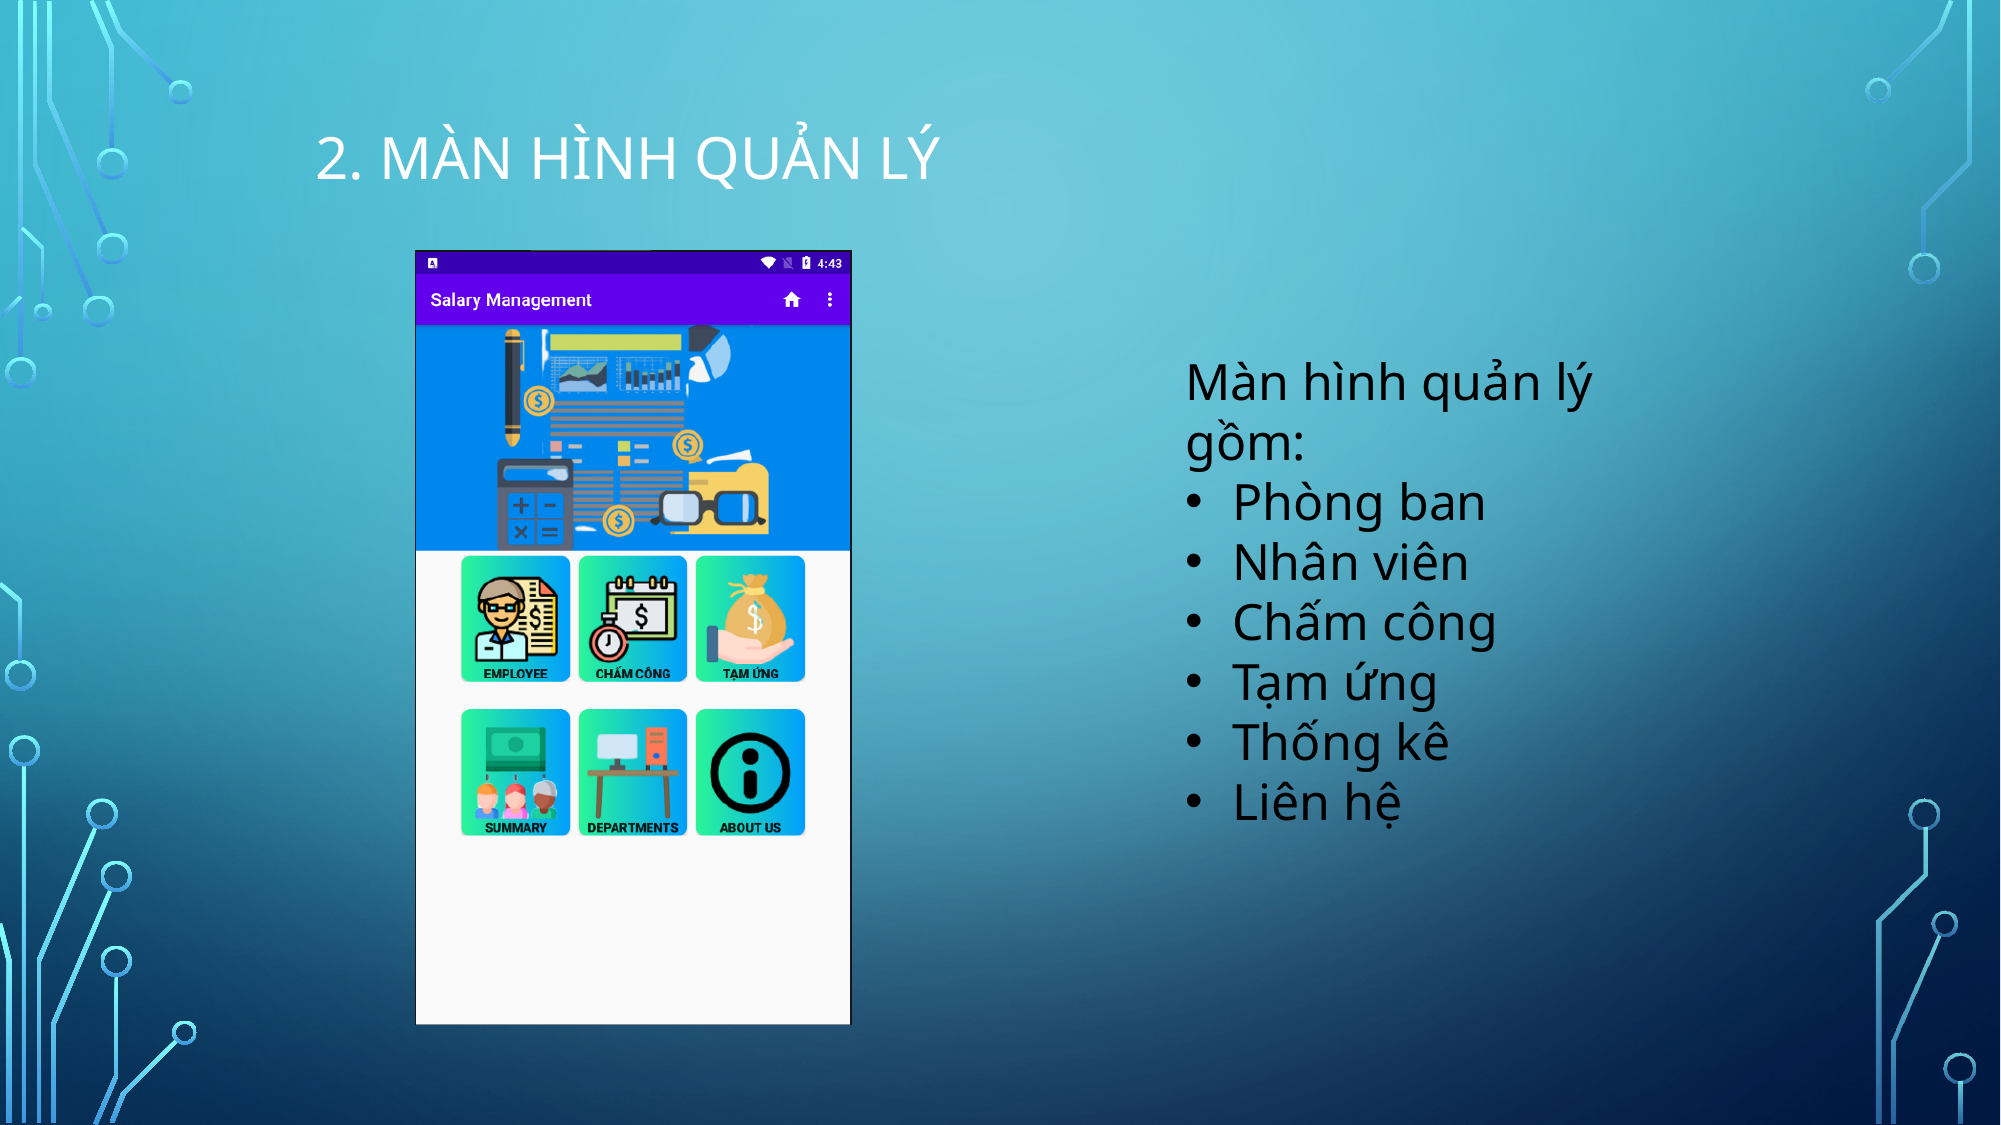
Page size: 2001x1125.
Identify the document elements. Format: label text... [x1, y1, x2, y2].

picture [414, 250, 852, 1025]
title 2. MÀN HÌNH QUẢN LÝ [300, 39, 1926, 282]
text_box Màn hình quản lý gồm: Phòng ban Nhân viên Chấm công Tạm ứng Thống kê Liên hệ [1170, 342, 1679, 838]
